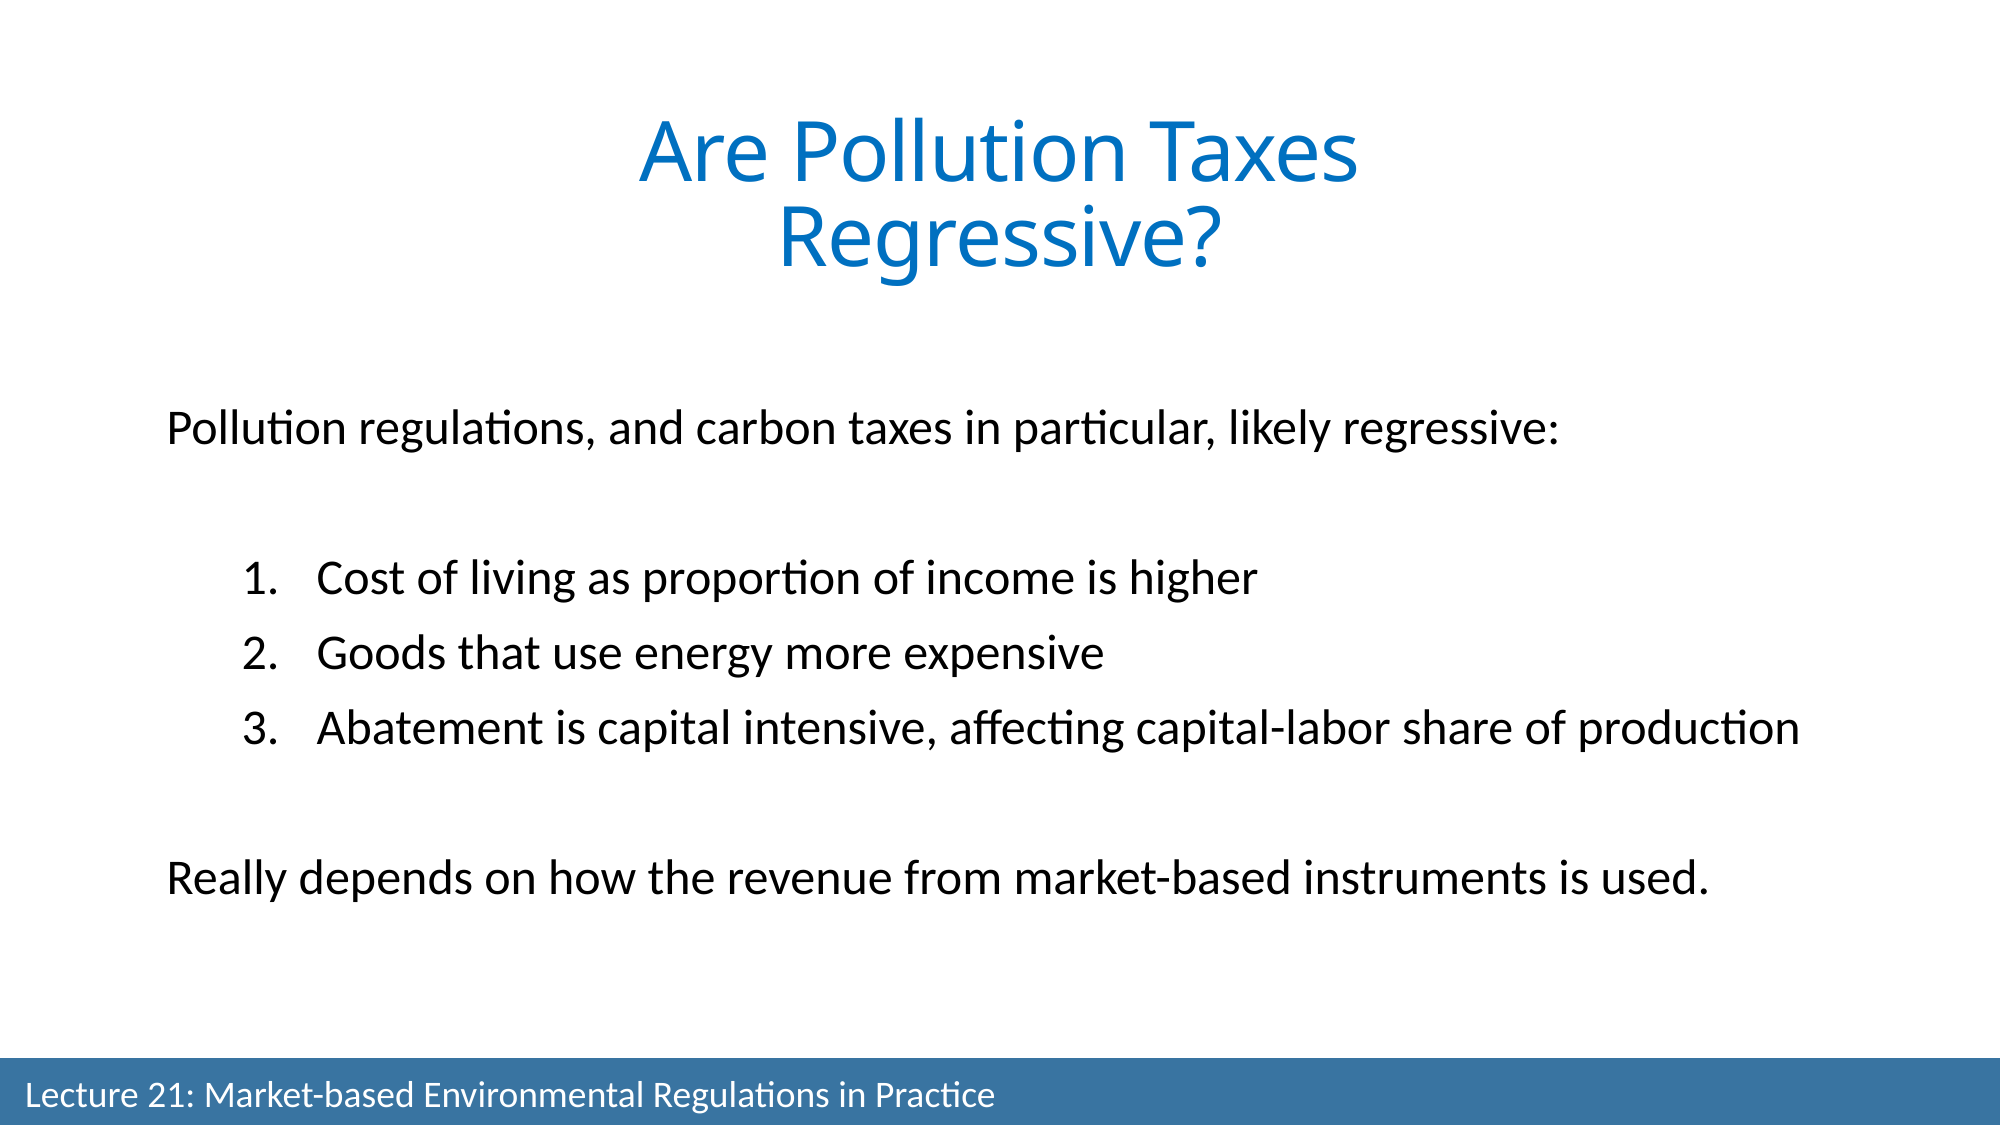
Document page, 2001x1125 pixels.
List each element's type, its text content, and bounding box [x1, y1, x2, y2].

text_box Are Pollution Taxes Regressive? [407, 0, 1593, 291]
text_box Pollution regulations, and carbon taxes in particular, likely regressive: Cost of living as proportion of income is higher Goods that use energy more expensive Abatement is capital intensive, affecting capital-labor share of production Really depends on how the revenue from market-based instruments is used. [151, 372, 1845, 913]
